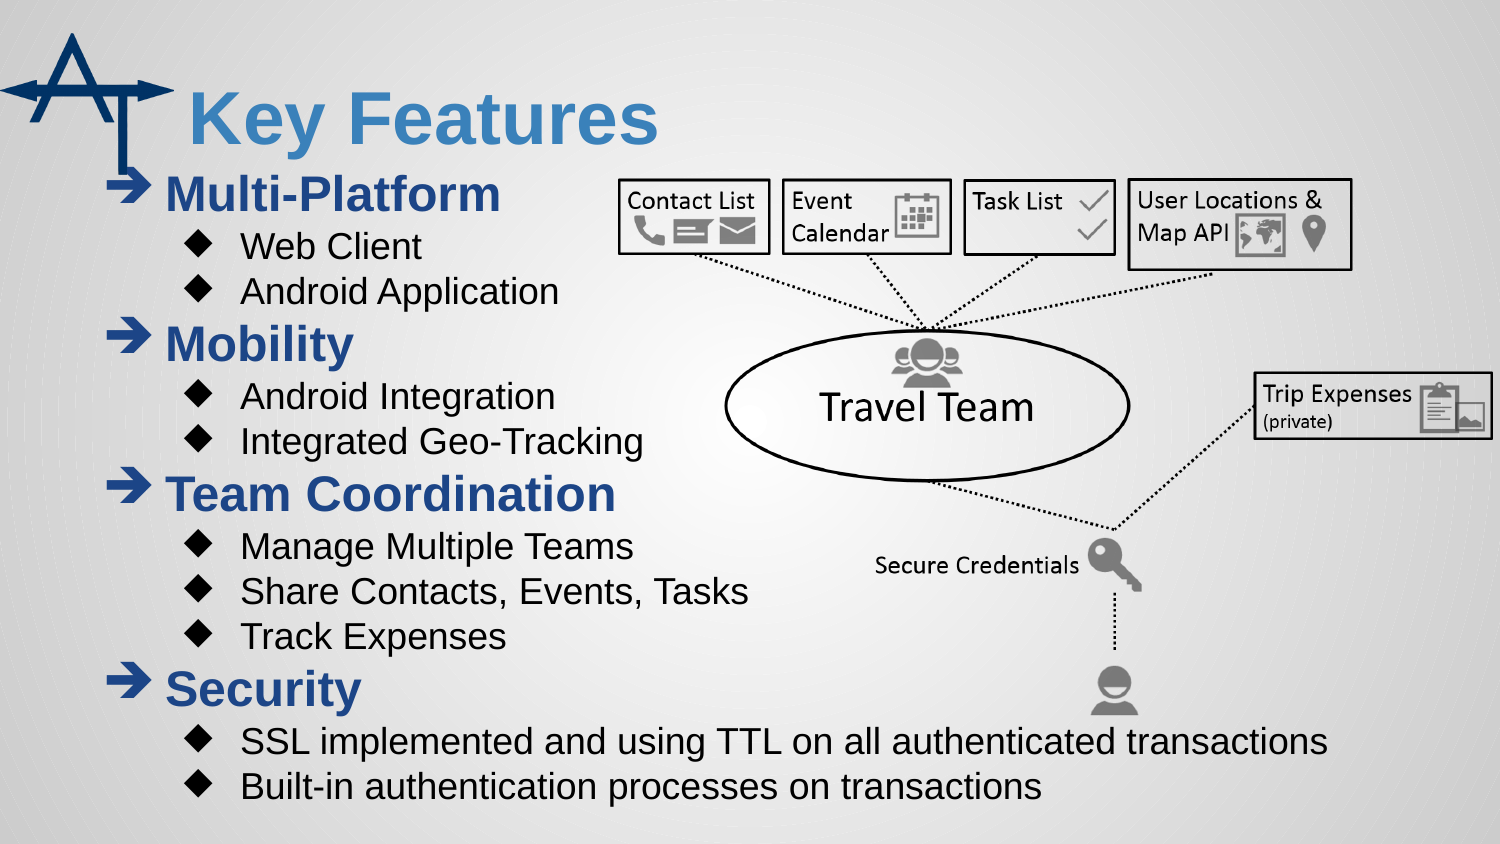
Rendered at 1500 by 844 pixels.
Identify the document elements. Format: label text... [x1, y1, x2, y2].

picture [610, 174, 1493, 731]
title Key Features [175, 33, 1425, 146]
picture [0, 33, 175, 175]
list Multi-Platform Web Client Android Application Mobility Android Integration Integrated Geo-Tracking Team Coordination Manage Multiple Teams Share Contacts, Events, Tasks Track Expenses Security SSL implemented and using TTL on all authenticated transactions Built-in authentication processes on transactions [75, 146, 1425, 758]
